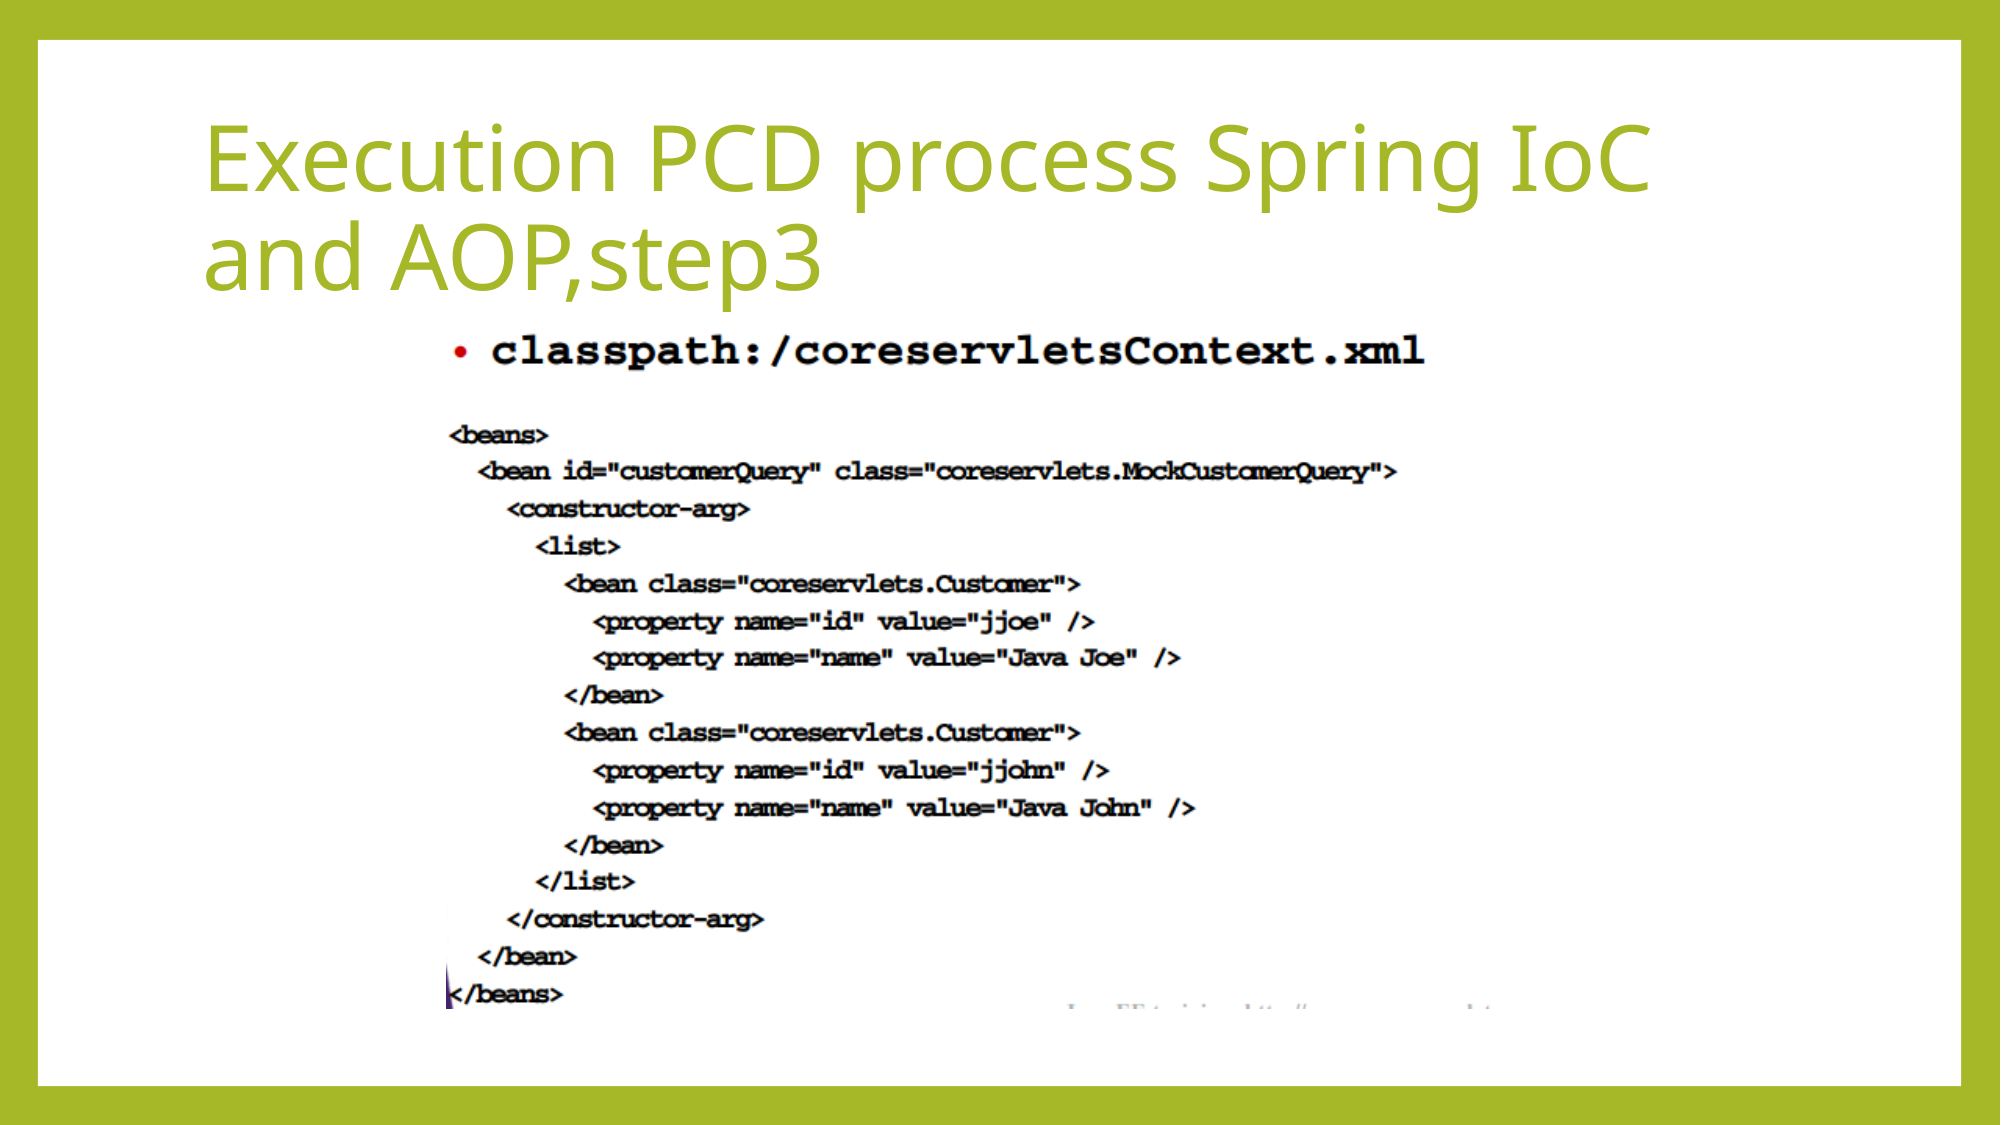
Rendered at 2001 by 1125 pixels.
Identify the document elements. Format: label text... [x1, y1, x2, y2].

title Execution PCD process Spring IoC and AOP,step3 [187, 99, 1808, 323]
picture [446, 320, 1535, 1009]
